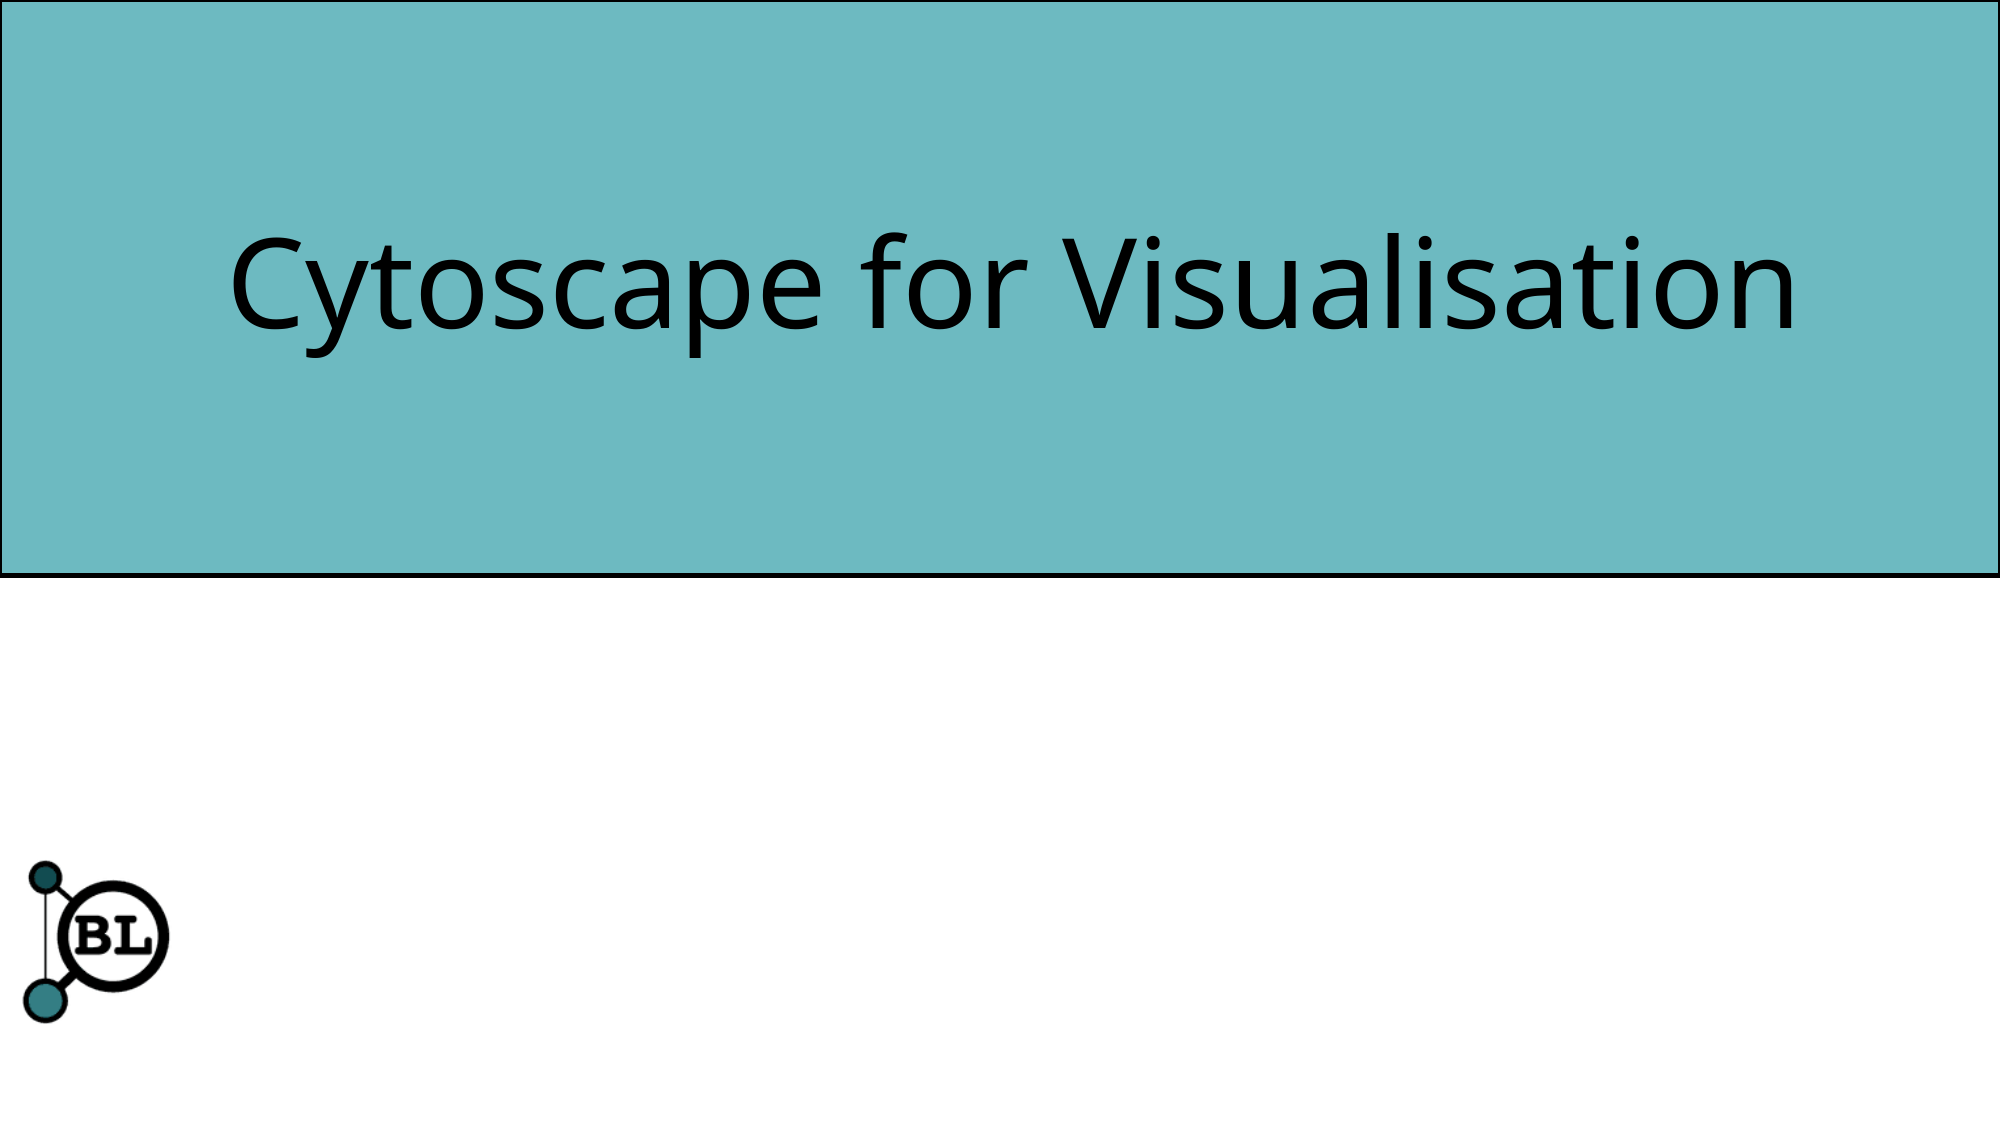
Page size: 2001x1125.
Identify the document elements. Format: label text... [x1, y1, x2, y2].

picture [7, 844, 200, 1043]
title Cytoscape for Visualisation [0, 0, 2000, 578]
